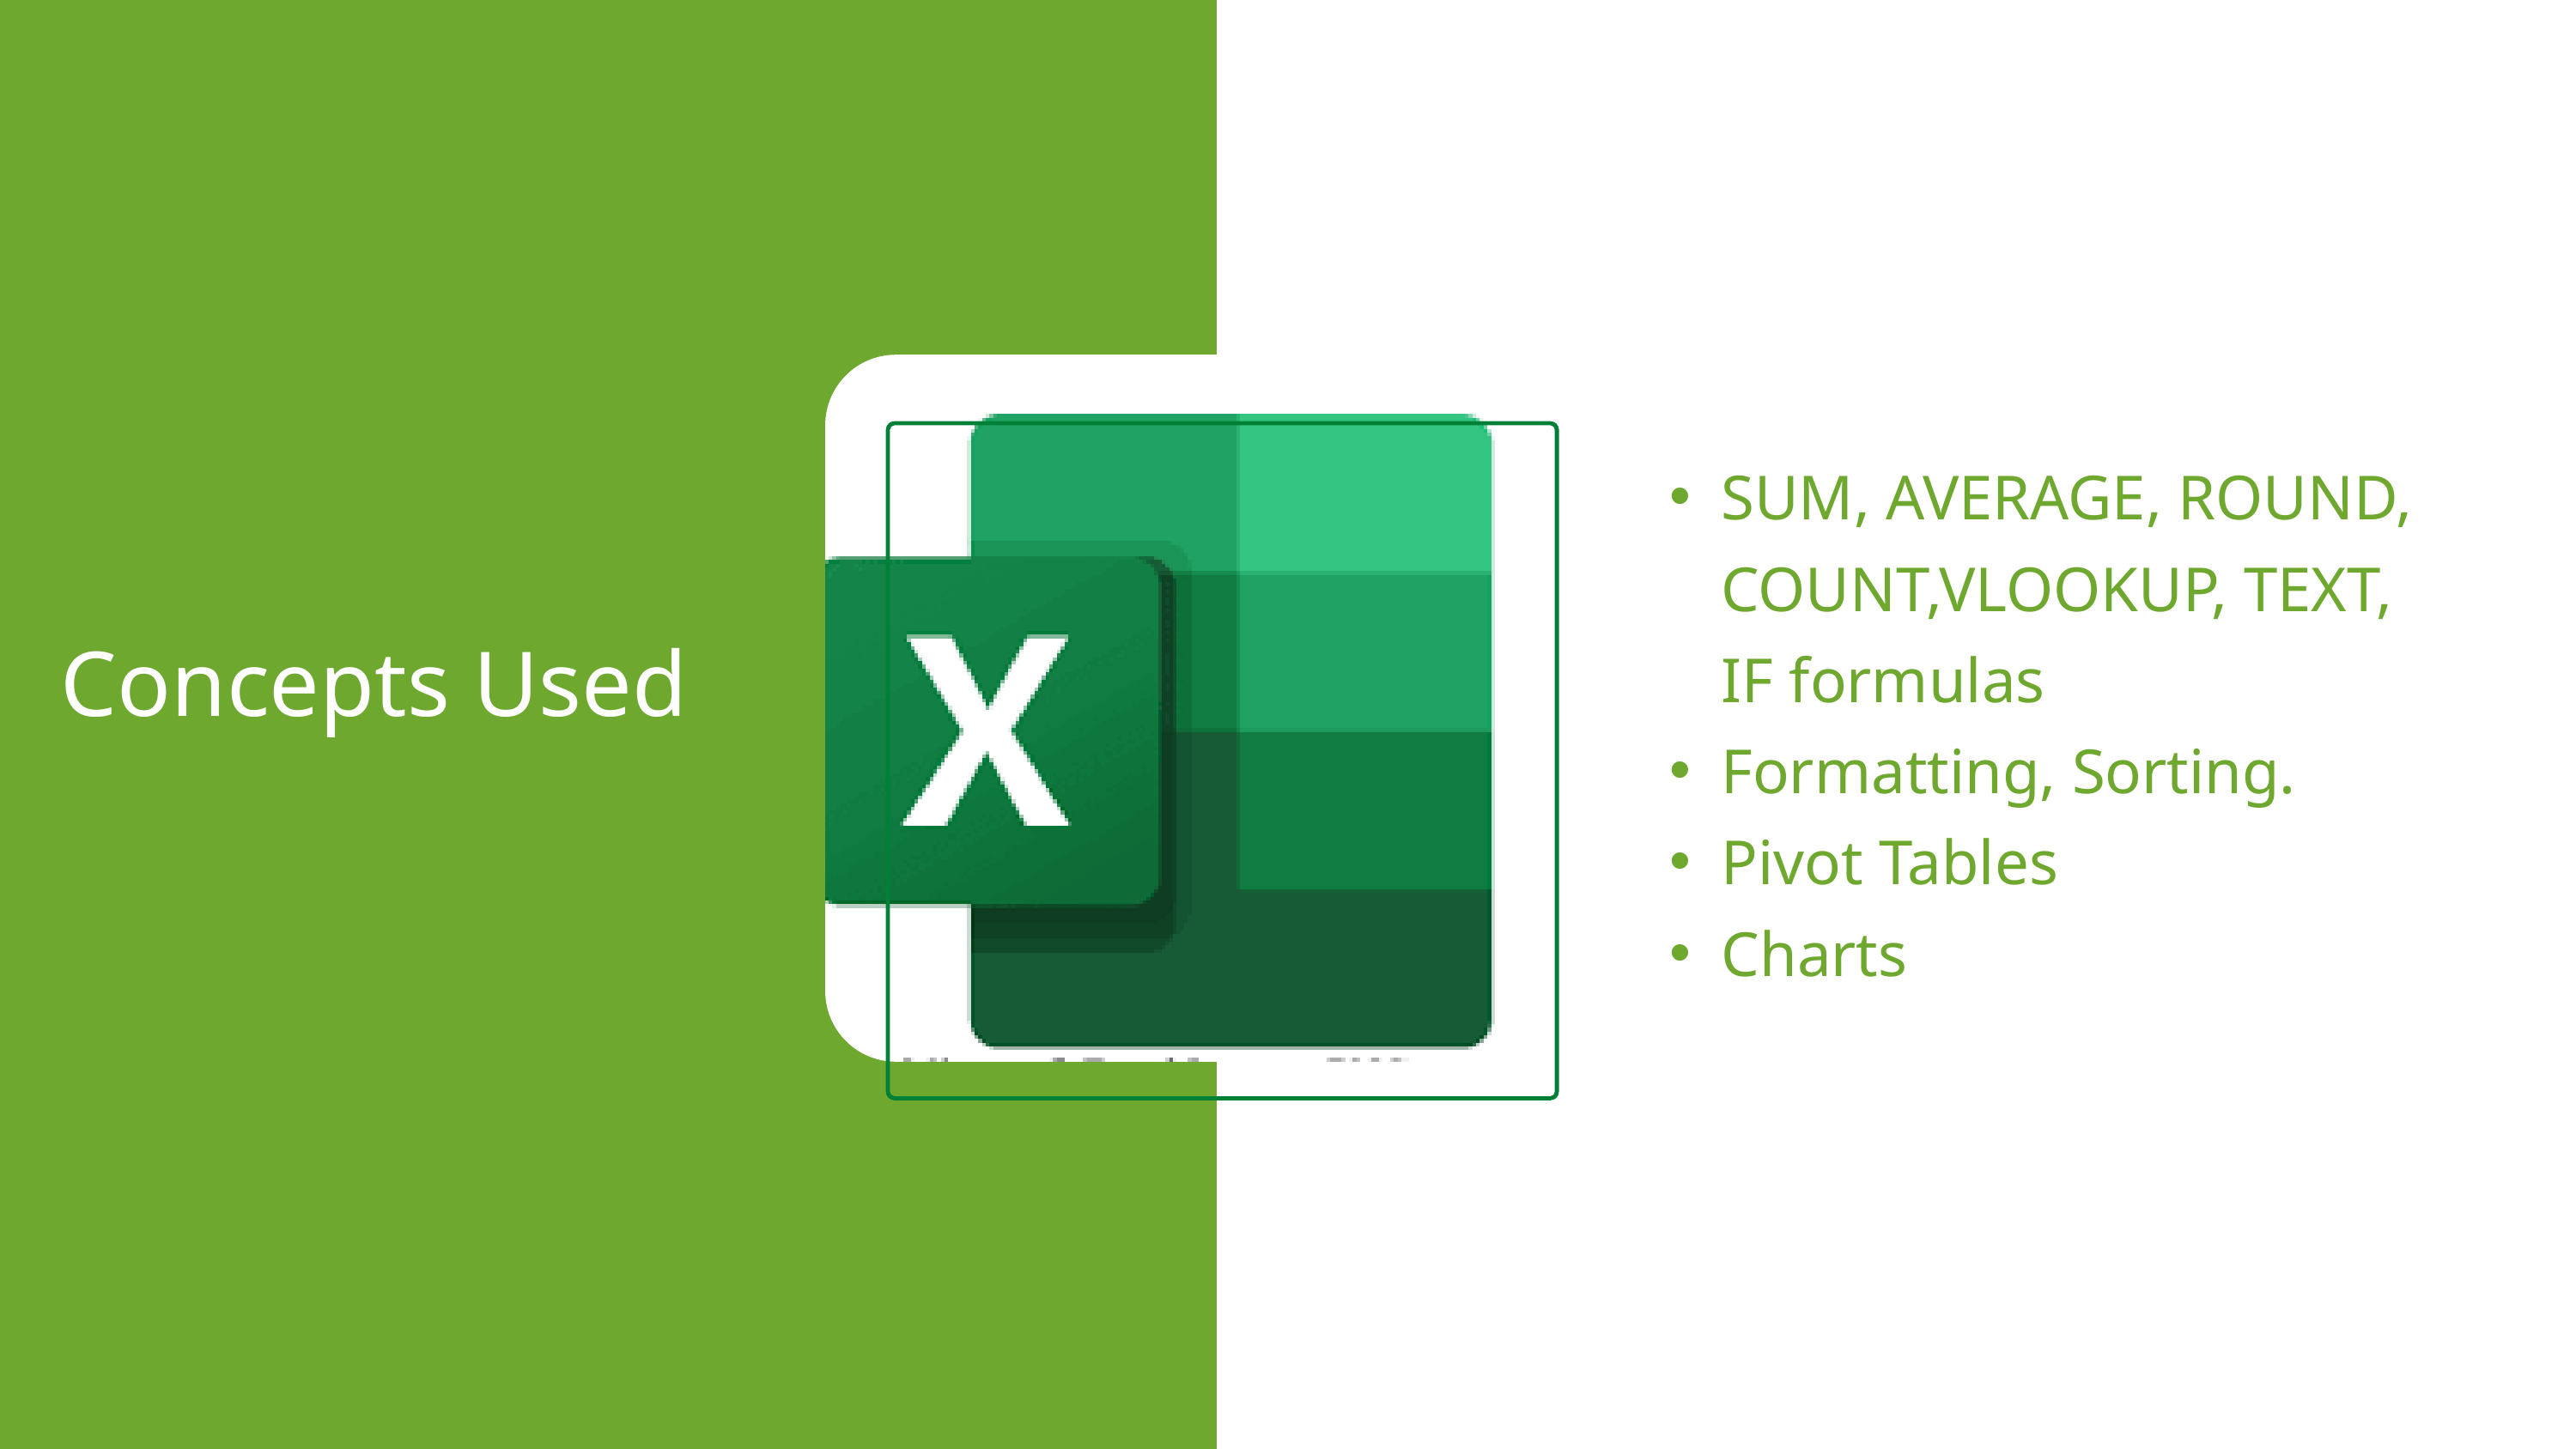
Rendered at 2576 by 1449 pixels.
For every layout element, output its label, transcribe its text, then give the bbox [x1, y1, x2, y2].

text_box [0, 0, 1218, 1449]
text_box SUM, AVERAGE, ROUND, COUNT,VLOOKUP, TEXT, IF formulas Formatting, Sorting. Pivot Tables Charts [1618, 440, 2432, 989]
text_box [824, 354, 1533, 1062]
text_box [885, 421, 1559, 1100]
